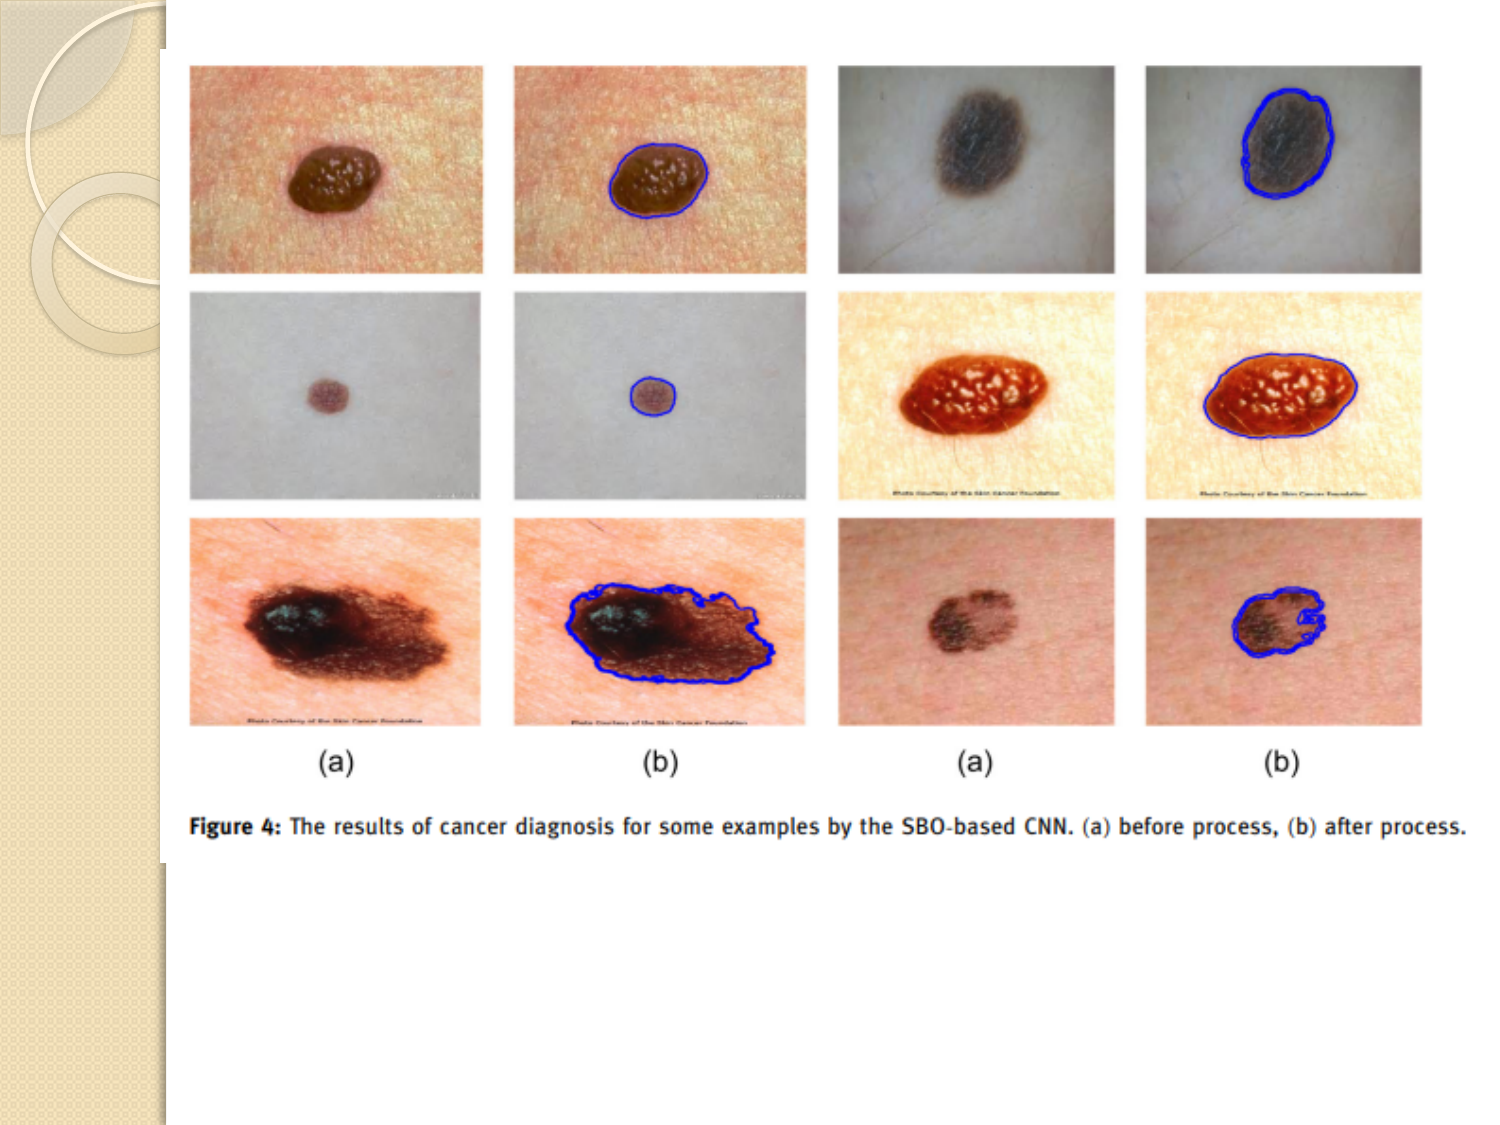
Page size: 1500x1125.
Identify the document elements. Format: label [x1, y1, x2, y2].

picture [160, 49, 1500, 863]
